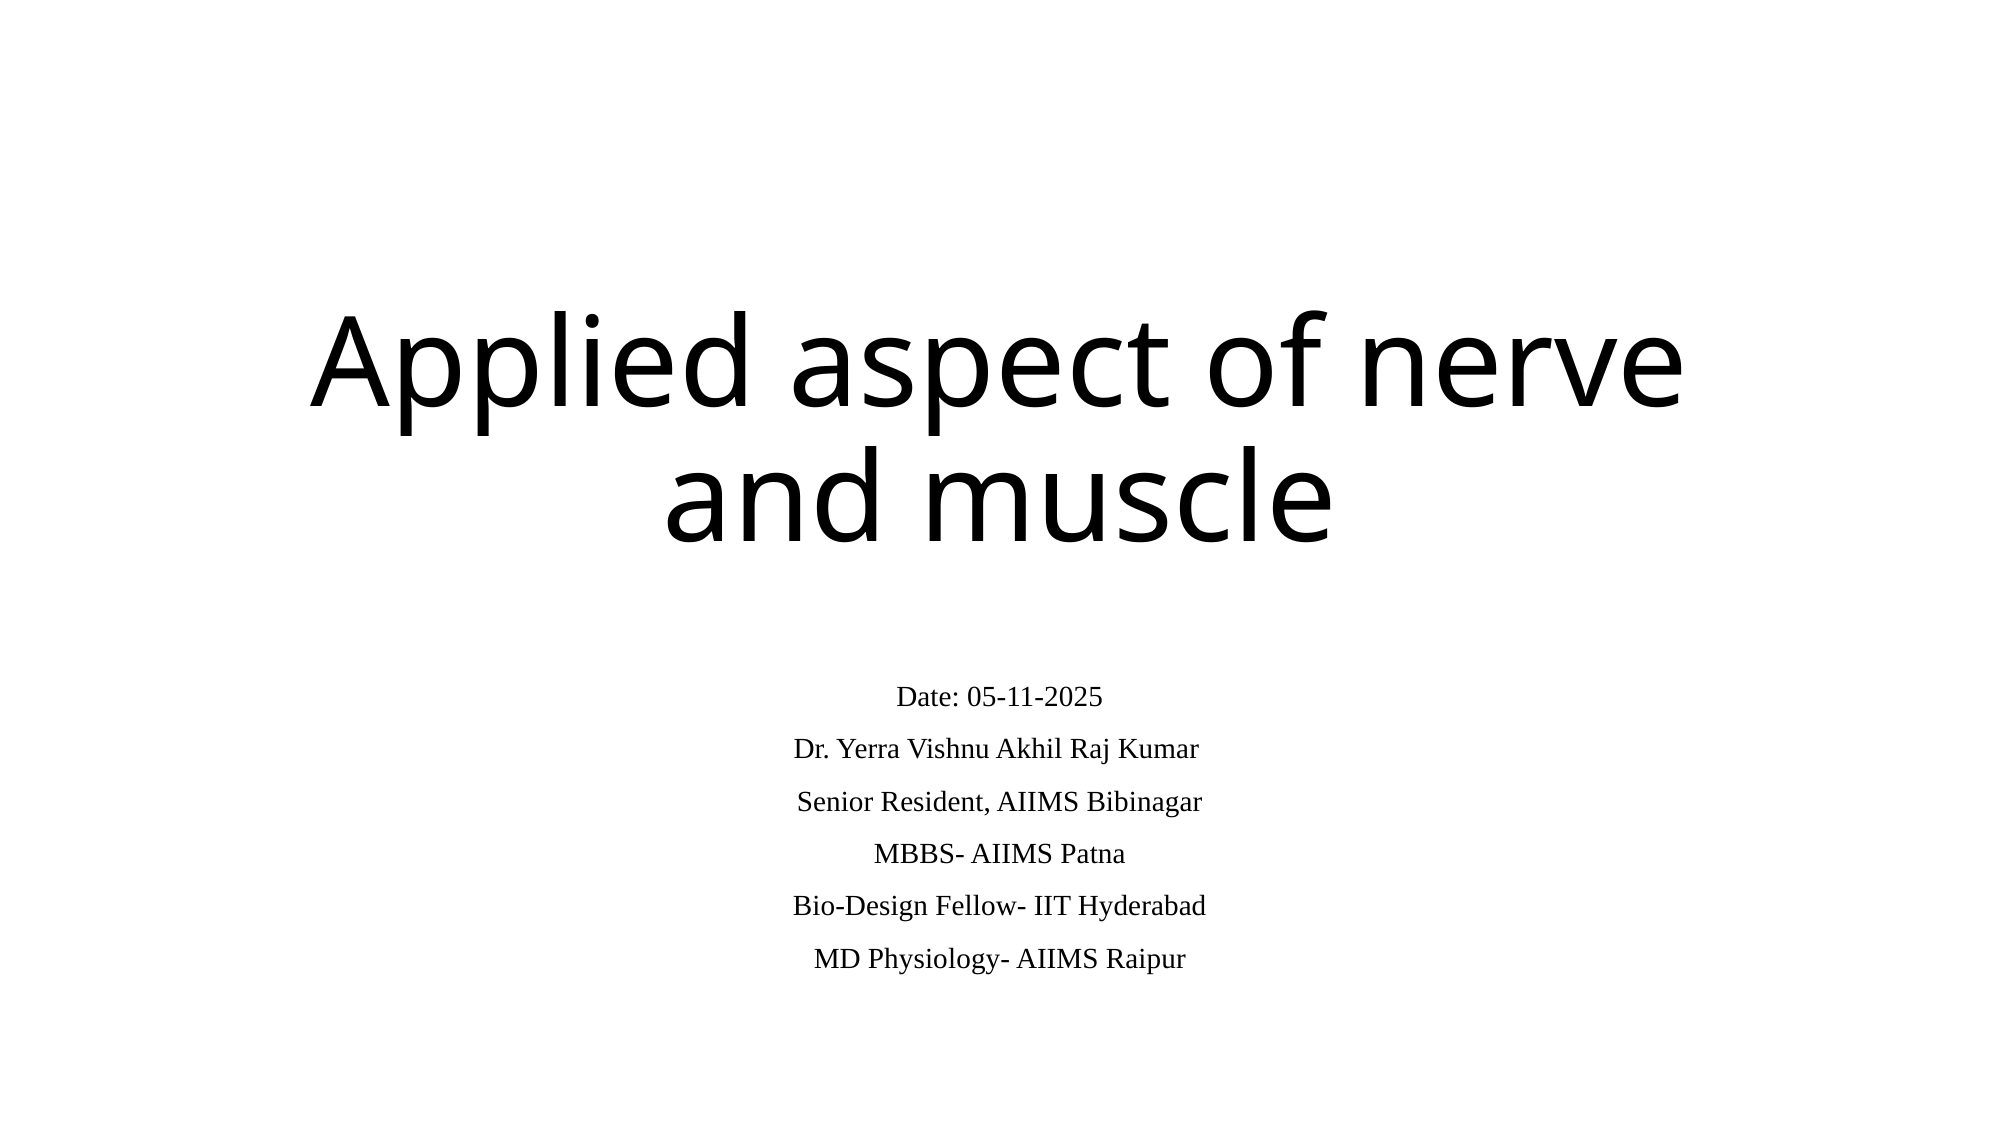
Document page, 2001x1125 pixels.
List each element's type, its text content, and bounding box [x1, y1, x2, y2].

subtitle Date: 05-11-2025 Dr. Yerra Vishnu Akhil Raj Kumar Senior Resident, AIIMS Bibinagar MBBS- AIIMS Patna Bio-Design Fellow- IIT Hyderabad MD Physiology- AIIMS Raipur [249, 673, 1750, 1008]
title Applied aspect of nerve and muscle [249, 184, 1750, 576]
